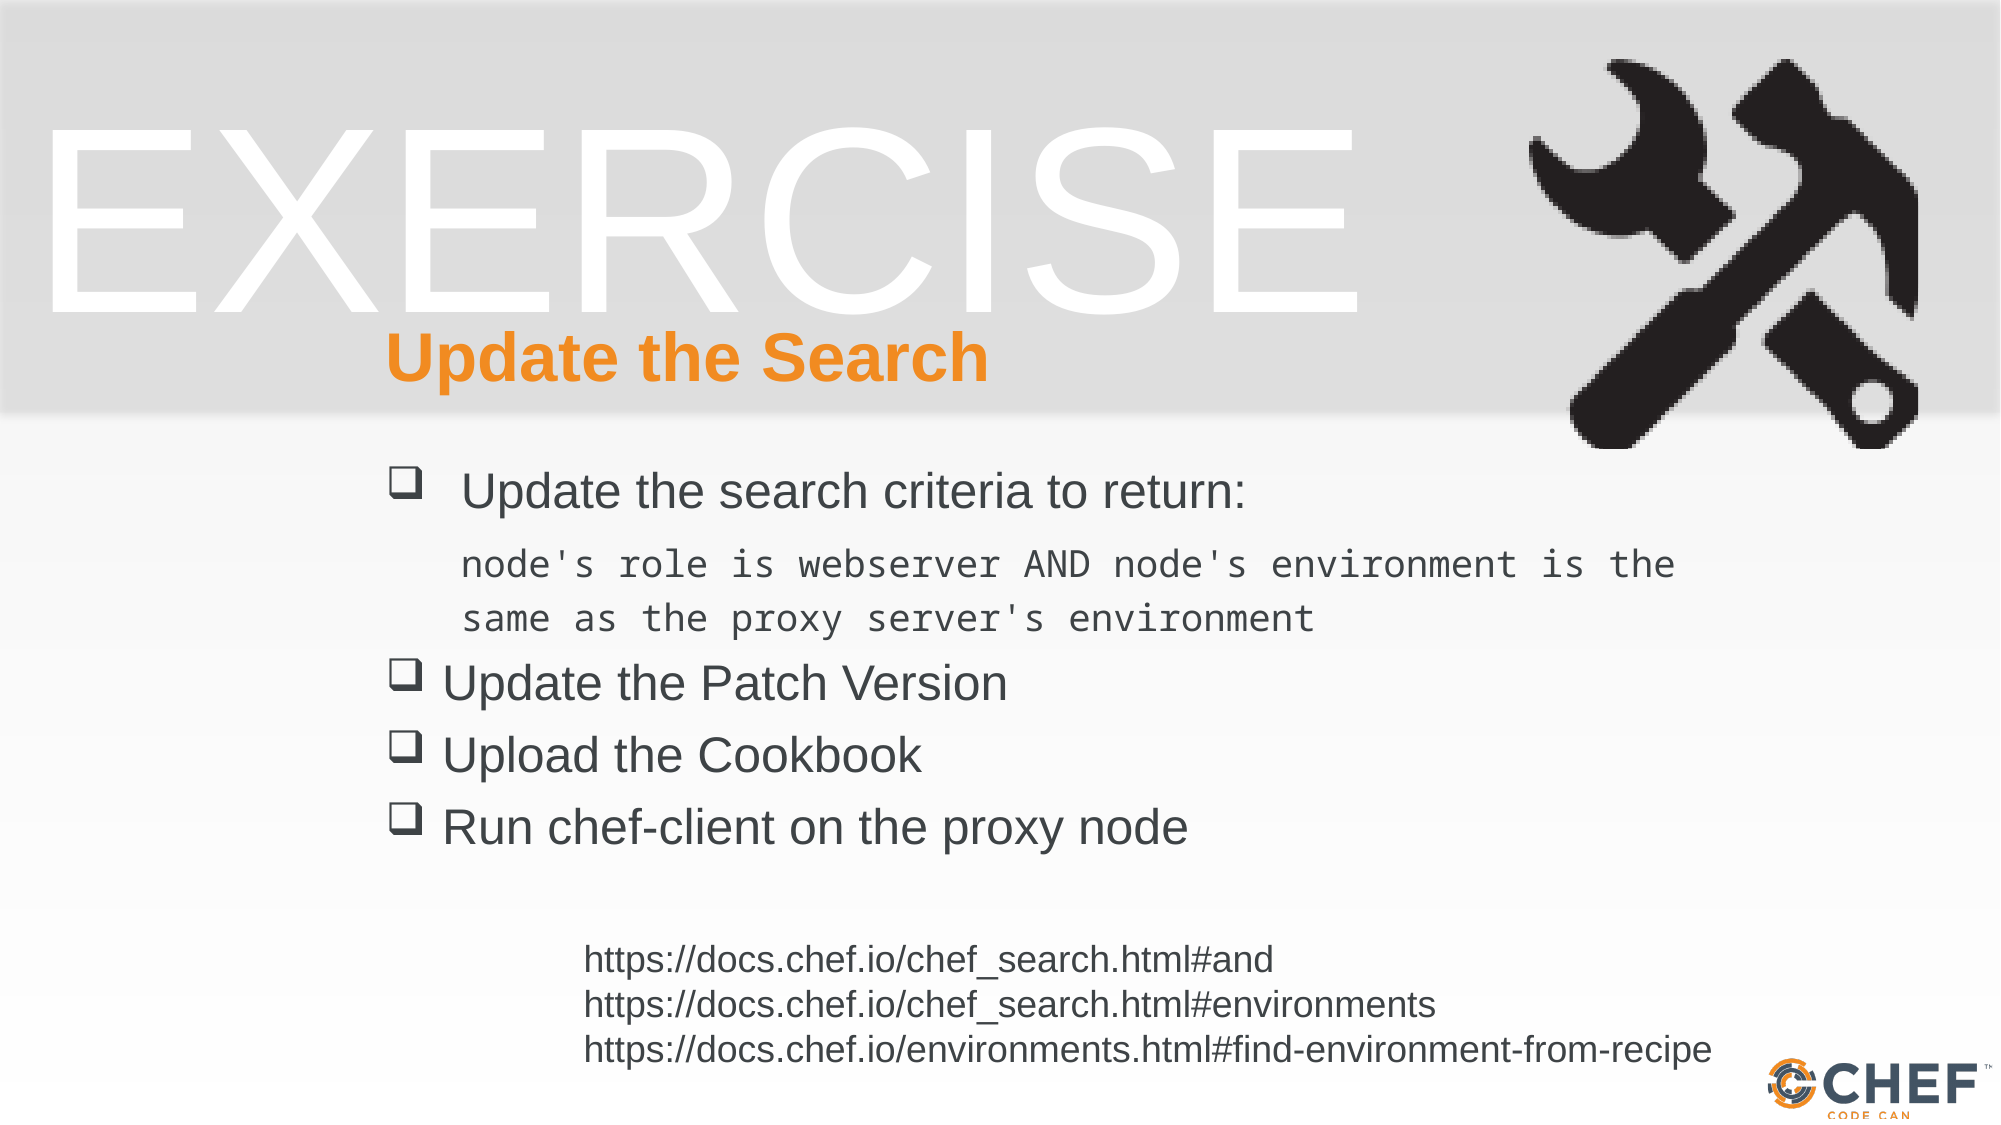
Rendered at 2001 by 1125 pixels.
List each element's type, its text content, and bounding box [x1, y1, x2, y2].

subtitle Update the search criteria to return: node's role is webserver AND node's environment is the same as the proxy server's environment Update the Patch Version Upload the Cookbook Run chef-client on the proxy node [370, 431, 1721, 859]
text_box https://docs.chef.io/chef_search.html#and https://docs.chef.io/chef_search.html#environments https://docs.chef.io/environments.html#find-environment-from-recipe [568, 919, 1427, 1093]
title Update the Search [370, 307, 1721, 412]
